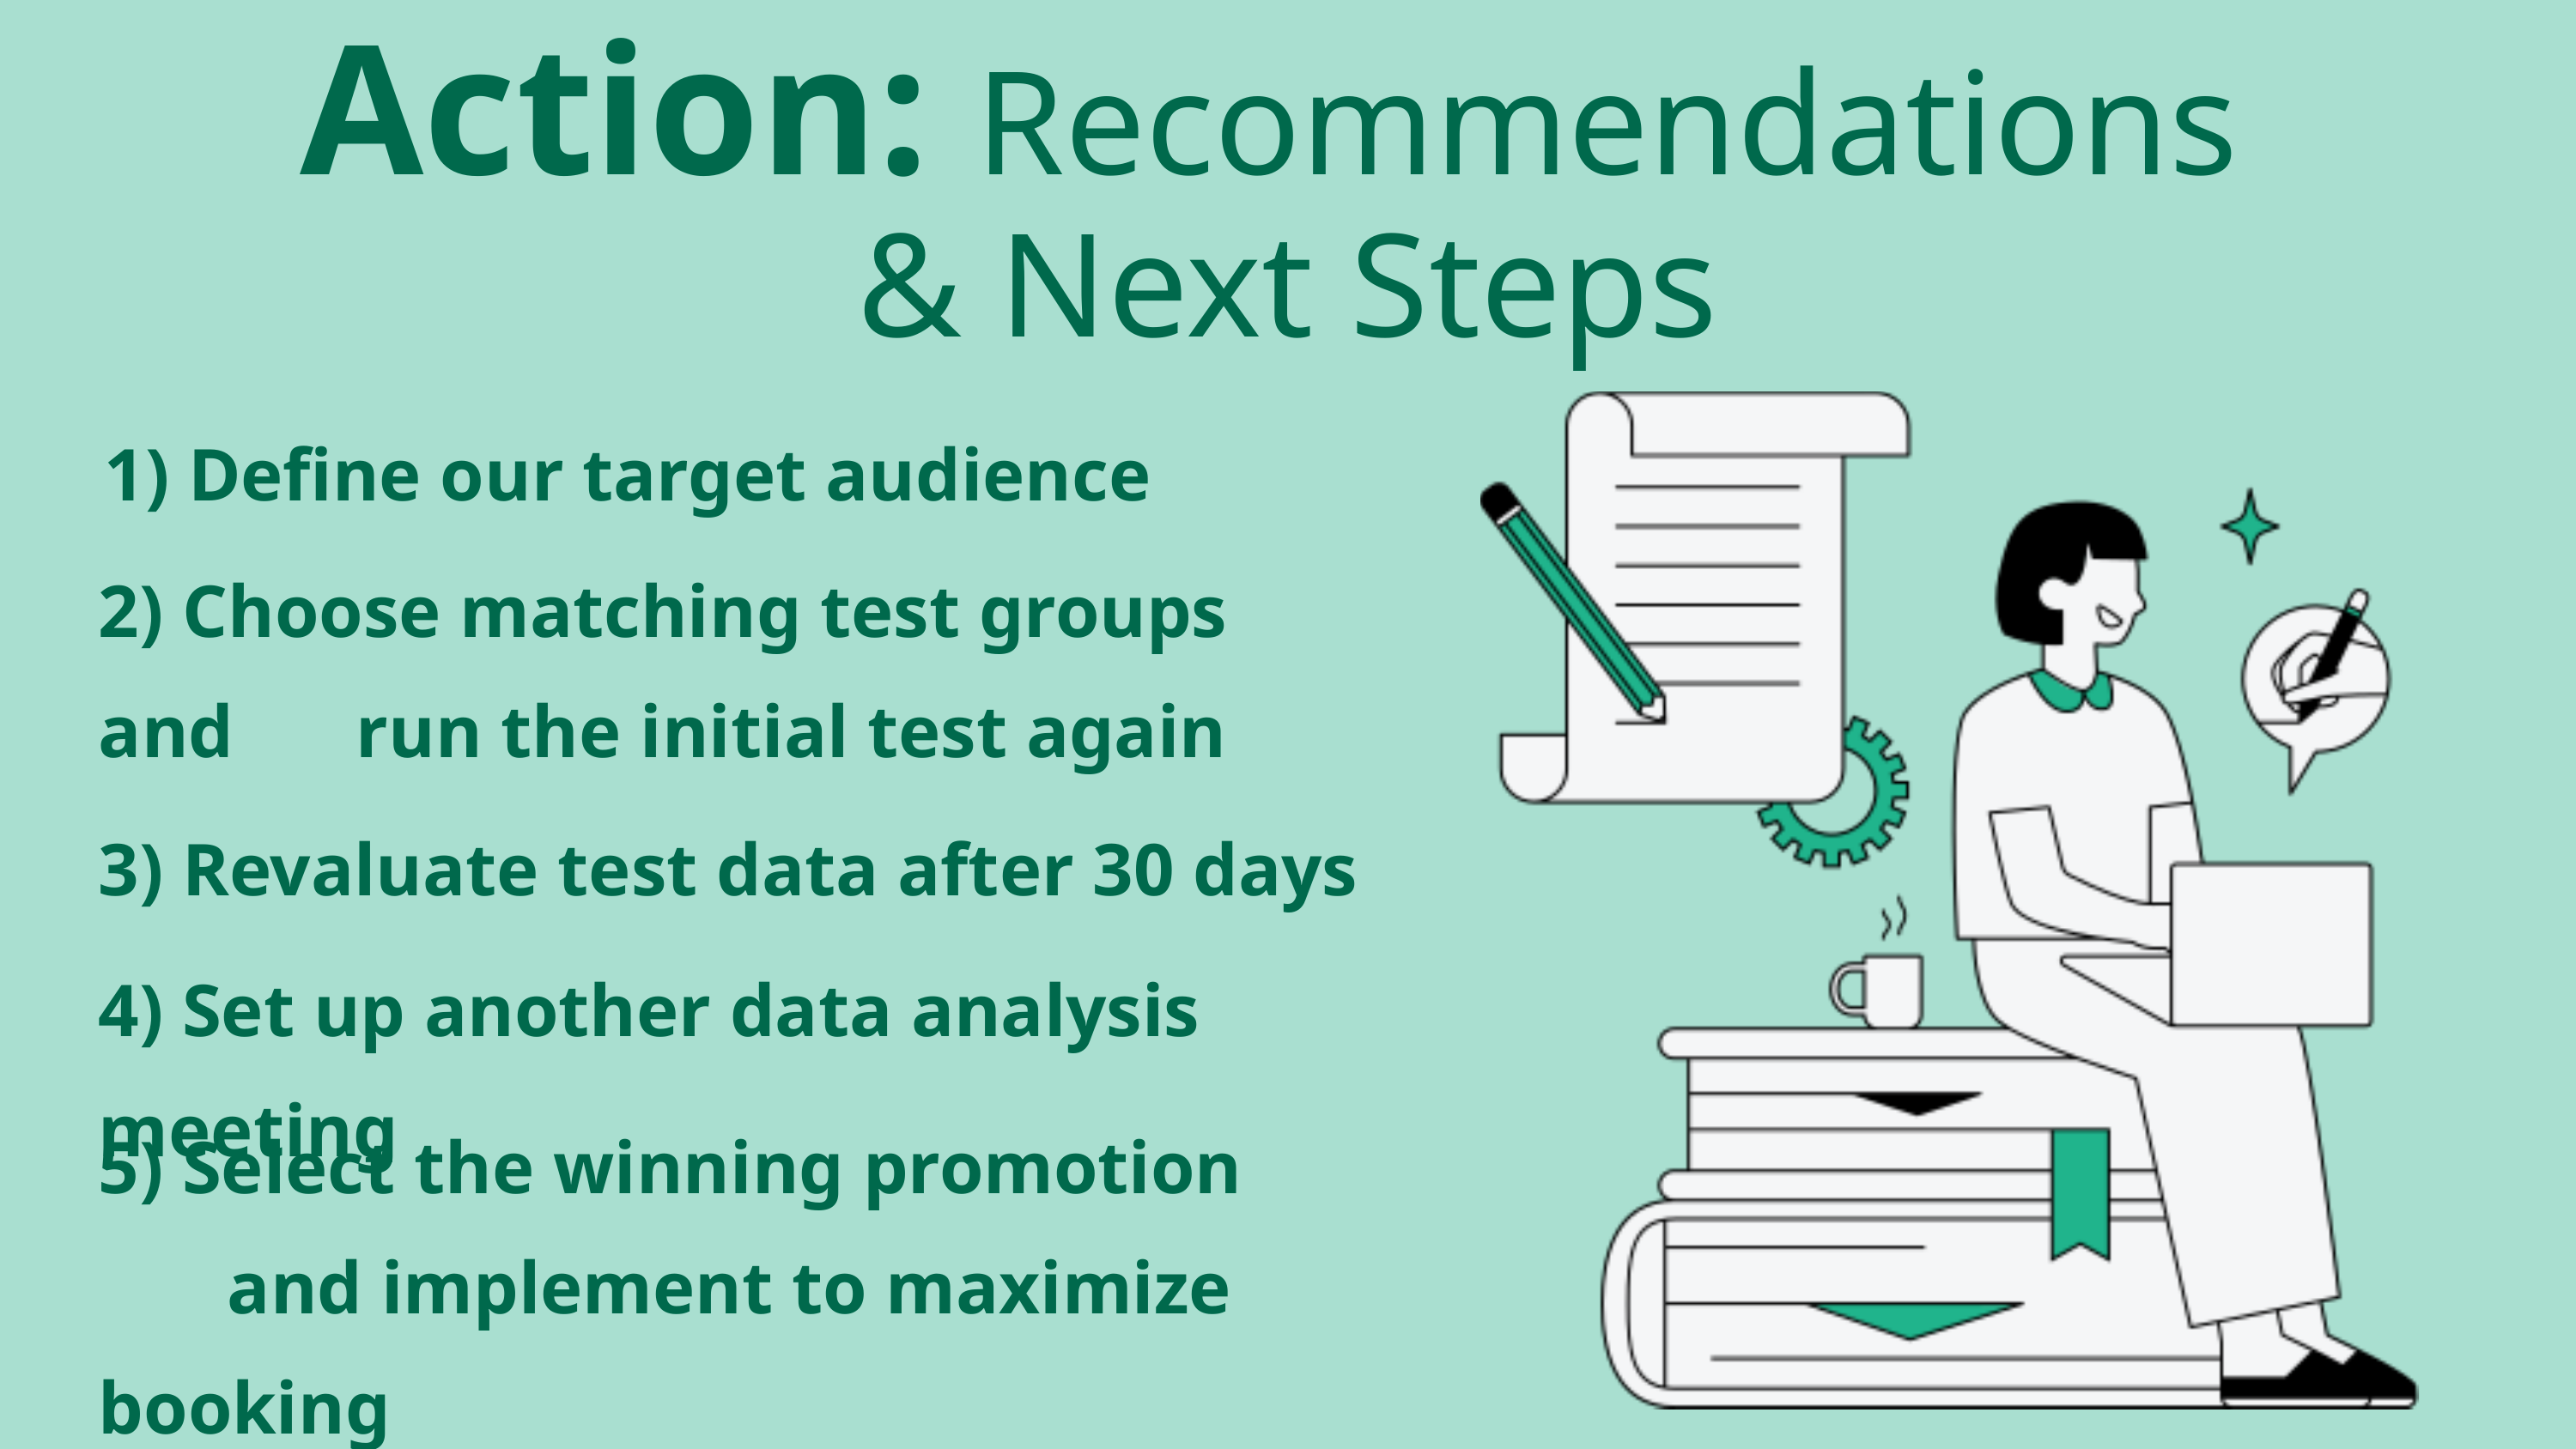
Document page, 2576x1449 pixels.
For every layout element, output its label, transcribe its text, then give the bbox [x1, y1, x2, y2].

text_box 3) Revaluate test data after 30 days [85, 783, 1374, 917]
text_box 1) Define our target audience [85, 395, 1162, 516]
text_box Action: Recommendations & Next Steps [0, 19, 2576, 368]
text_box [1479, 391, 2420, 1410]
text_box 5) Select the winning promotion and implement to maximize booking [85, 1081, 1522, 1449]
text_box 4) Set up another data analysis meeting [85, 924, 1522, 1081]
text_box 2) Choose matching test groups and run the initial test again [85, 524, 1374, 779]
